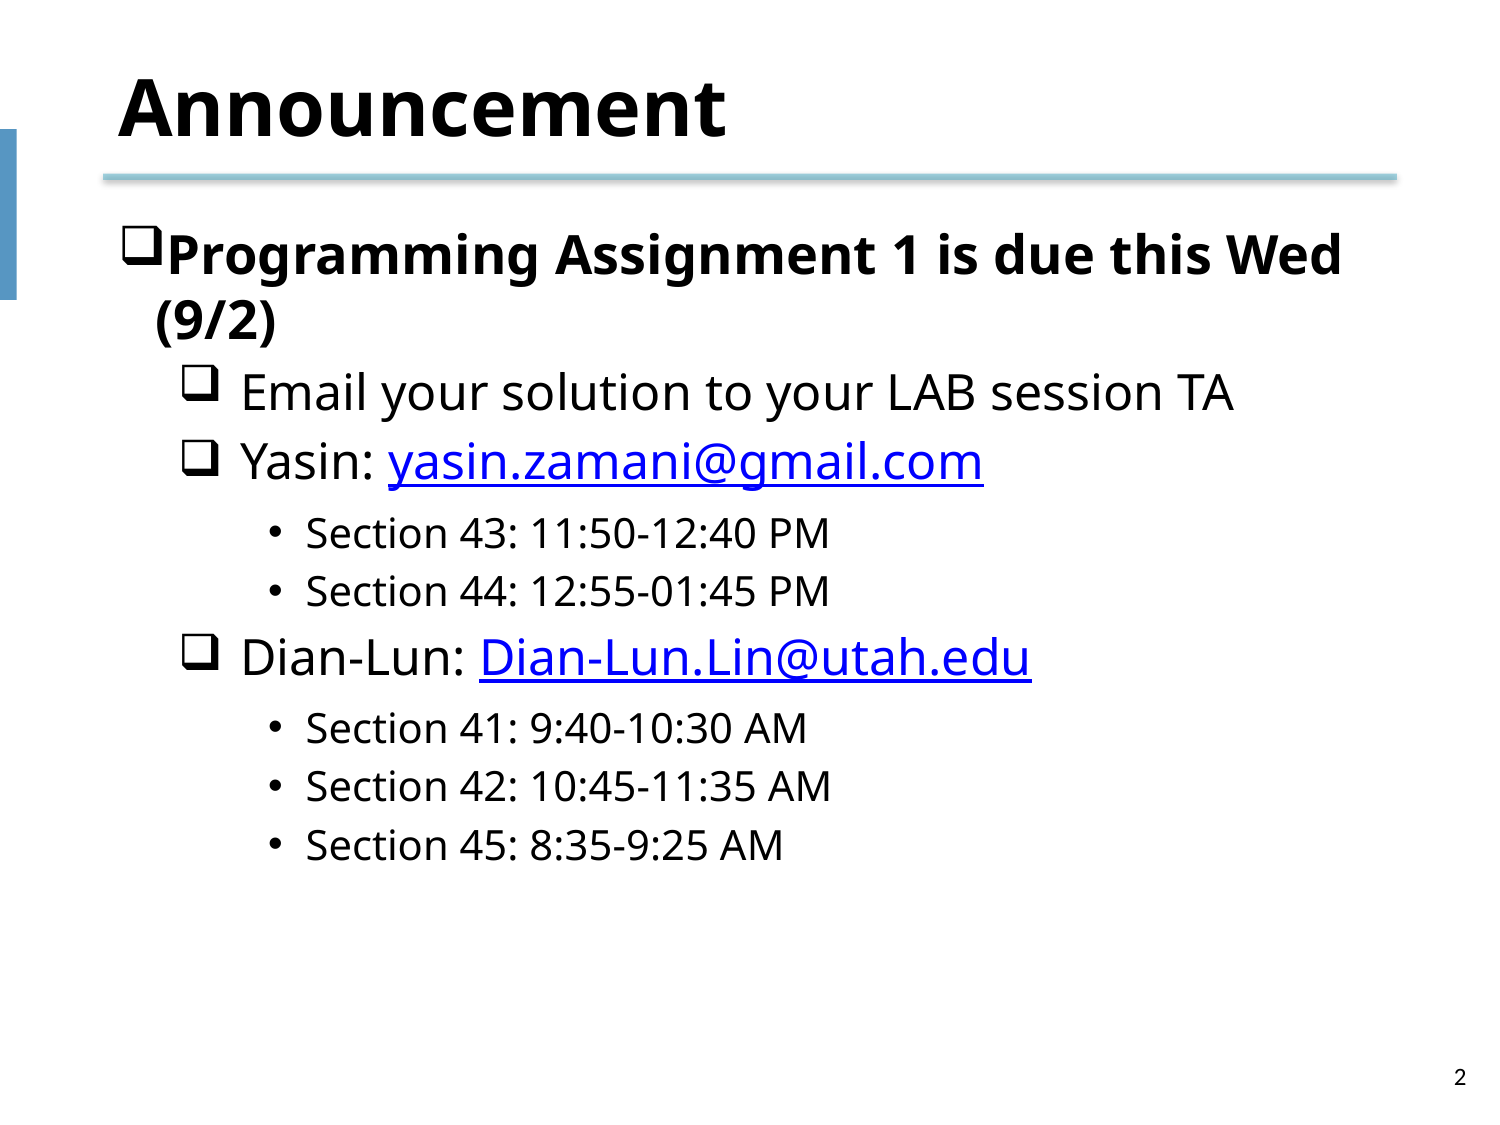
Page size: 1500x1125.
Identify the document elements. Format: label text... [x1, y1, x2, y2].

title Announcement [103, 25, 1397, 185]
slide_number 2 [1131, 1045, 1482, 1106]
list Programming Assignment 1 is due this Wed (9/2) Email your solution to your LAB session TA Yasin: yasin.zamani@gmail.com Section 43: 11:50-12:40 PM Section 44: 12:55-01:45 PM Dian-Lun: Dian-Lun.Lin@utah.edu Section 41: 9:40-10:30 AM Section 42: 10:45-11:35 AM Section 45: 8:35-9:25 AM [103, 212, 1397, 977]
